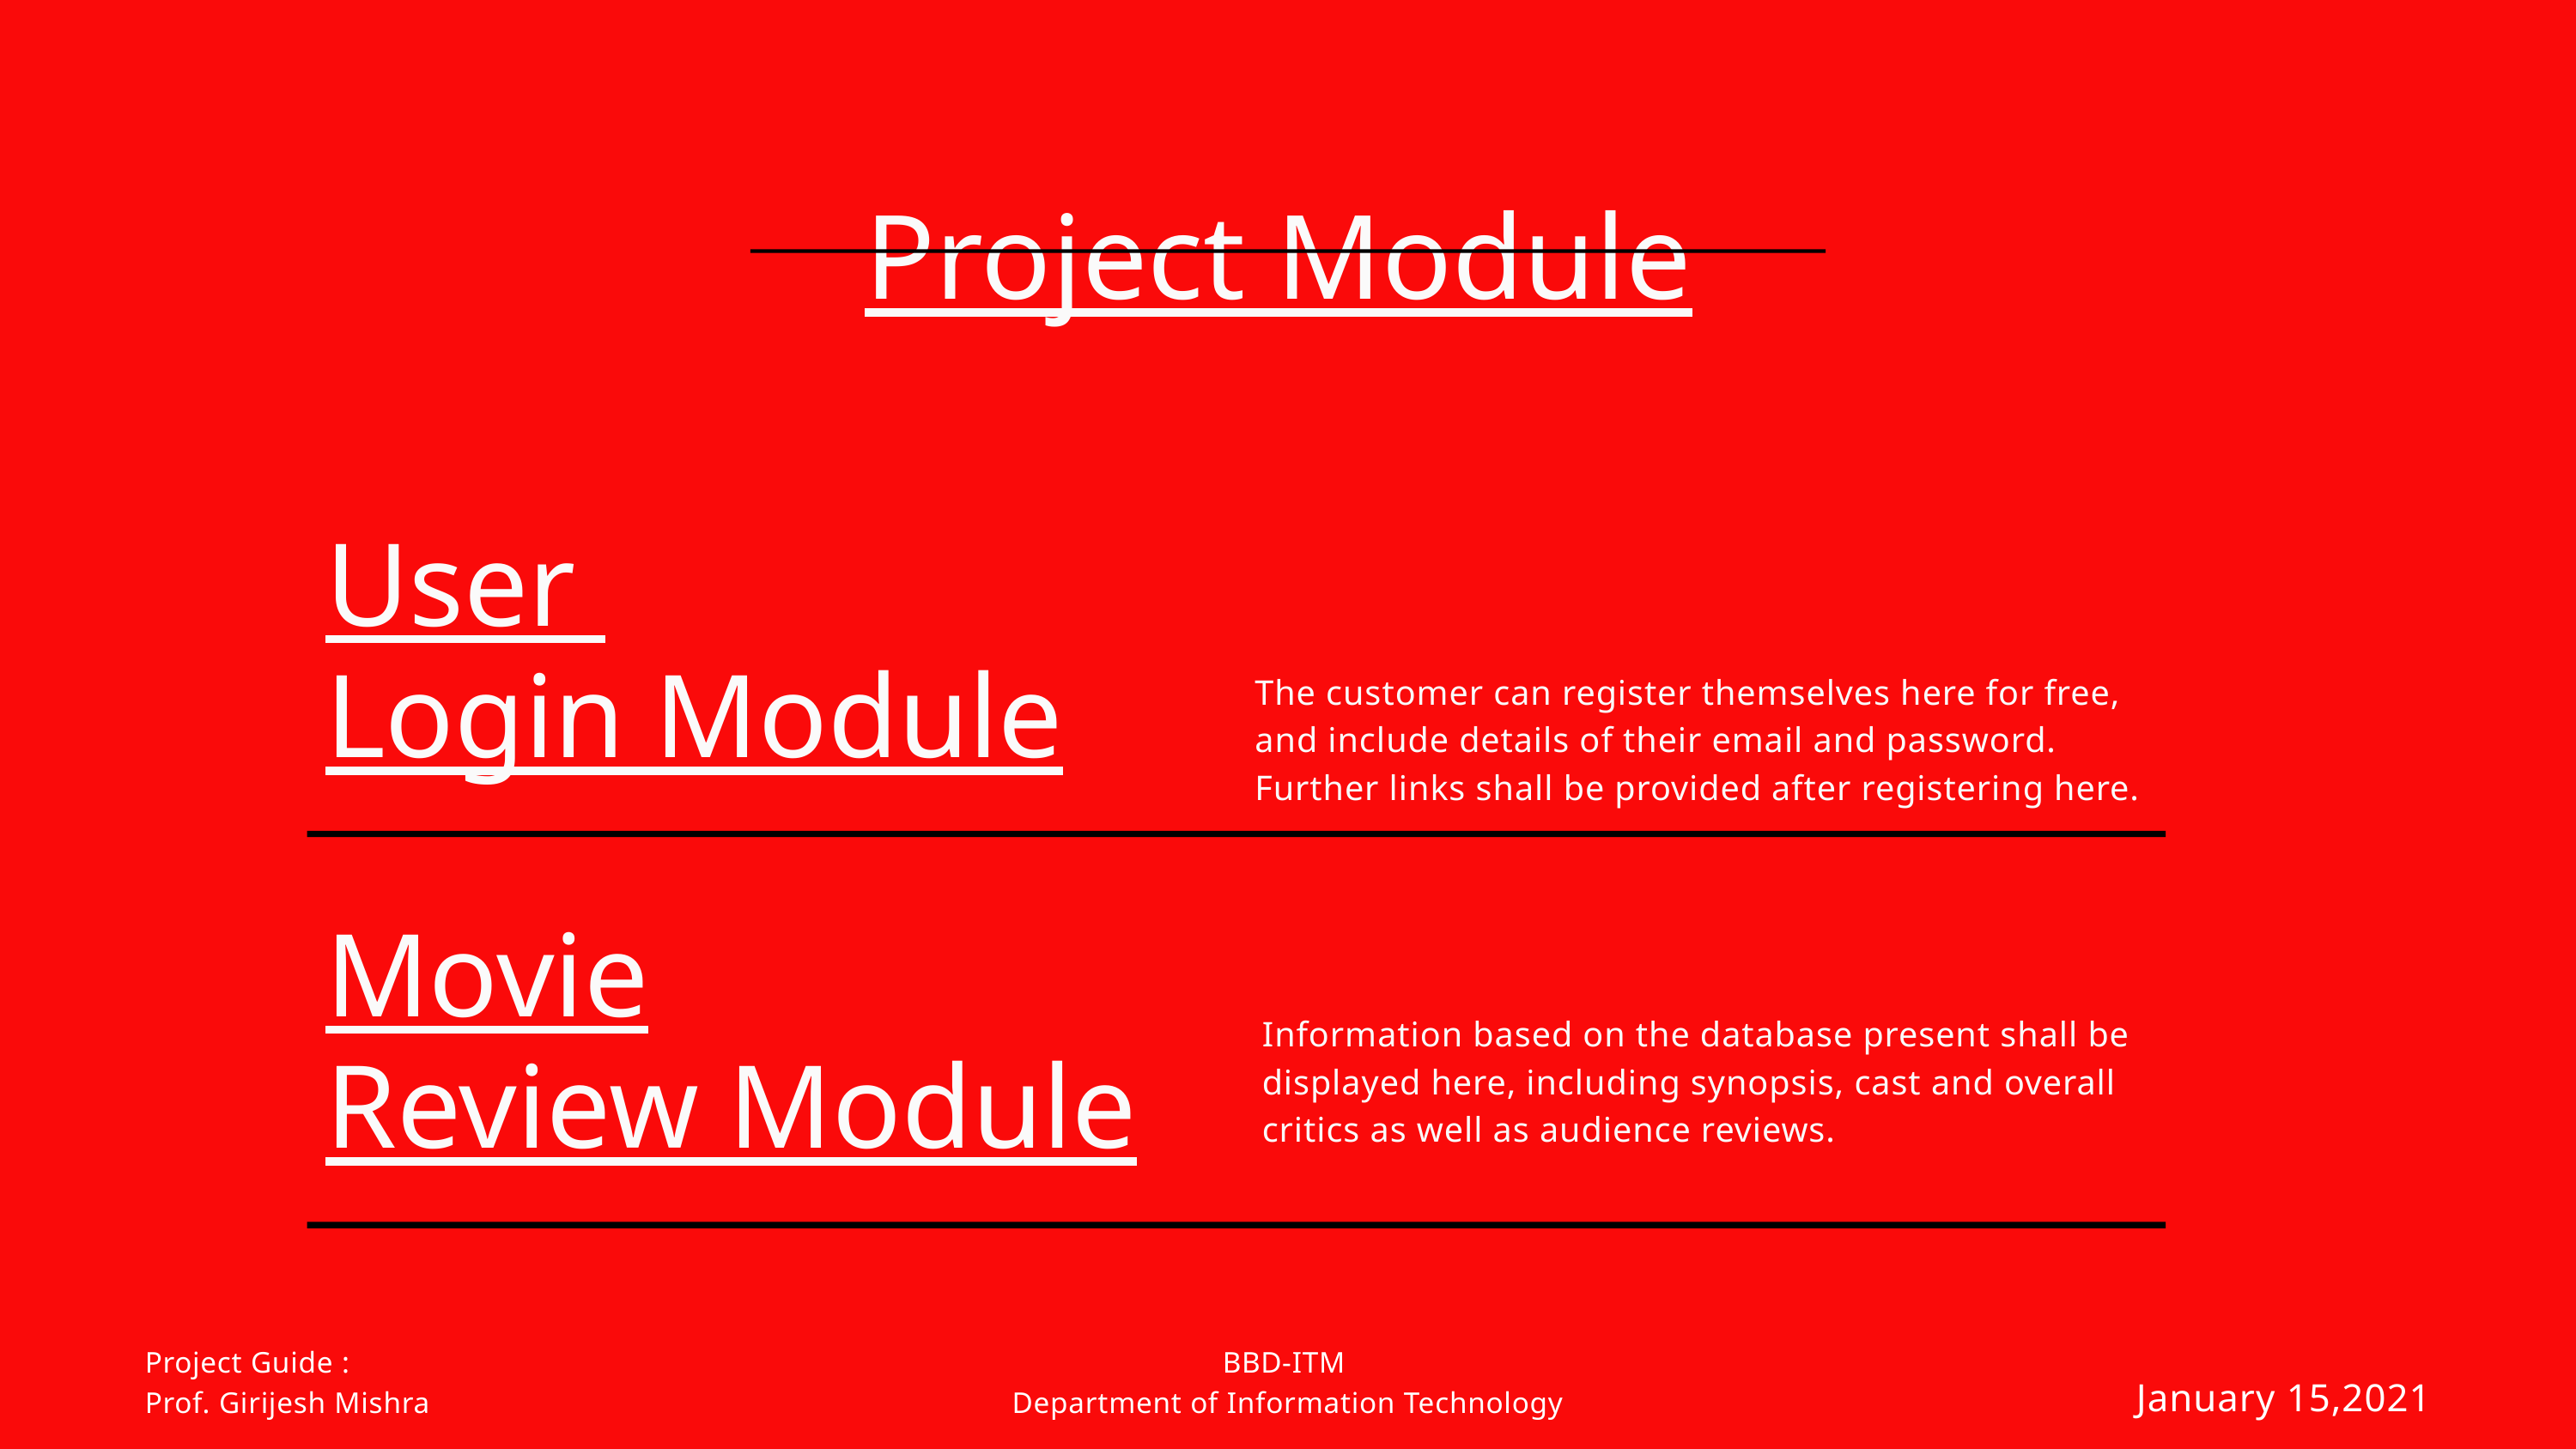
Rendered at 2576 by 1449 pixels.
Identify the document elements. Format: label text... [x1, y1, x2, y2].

text_box The customer can register themselves here for free, and include details of their email and password. Further links shall be provided after registering here. [1255, 664, 2178, 807]
text_box Project Module [845, 253, 1712, 323]
text_box User Login Module [325, 518, 1236, 781]
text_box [307, 906, 2185, 1228]
text_box Project Module [845, 188, 1712, 249]
text_box [307, 830, 2166, 838]
text_box [750, 249, 1826, 253]
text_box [144, 1343, 2432, 1417]
